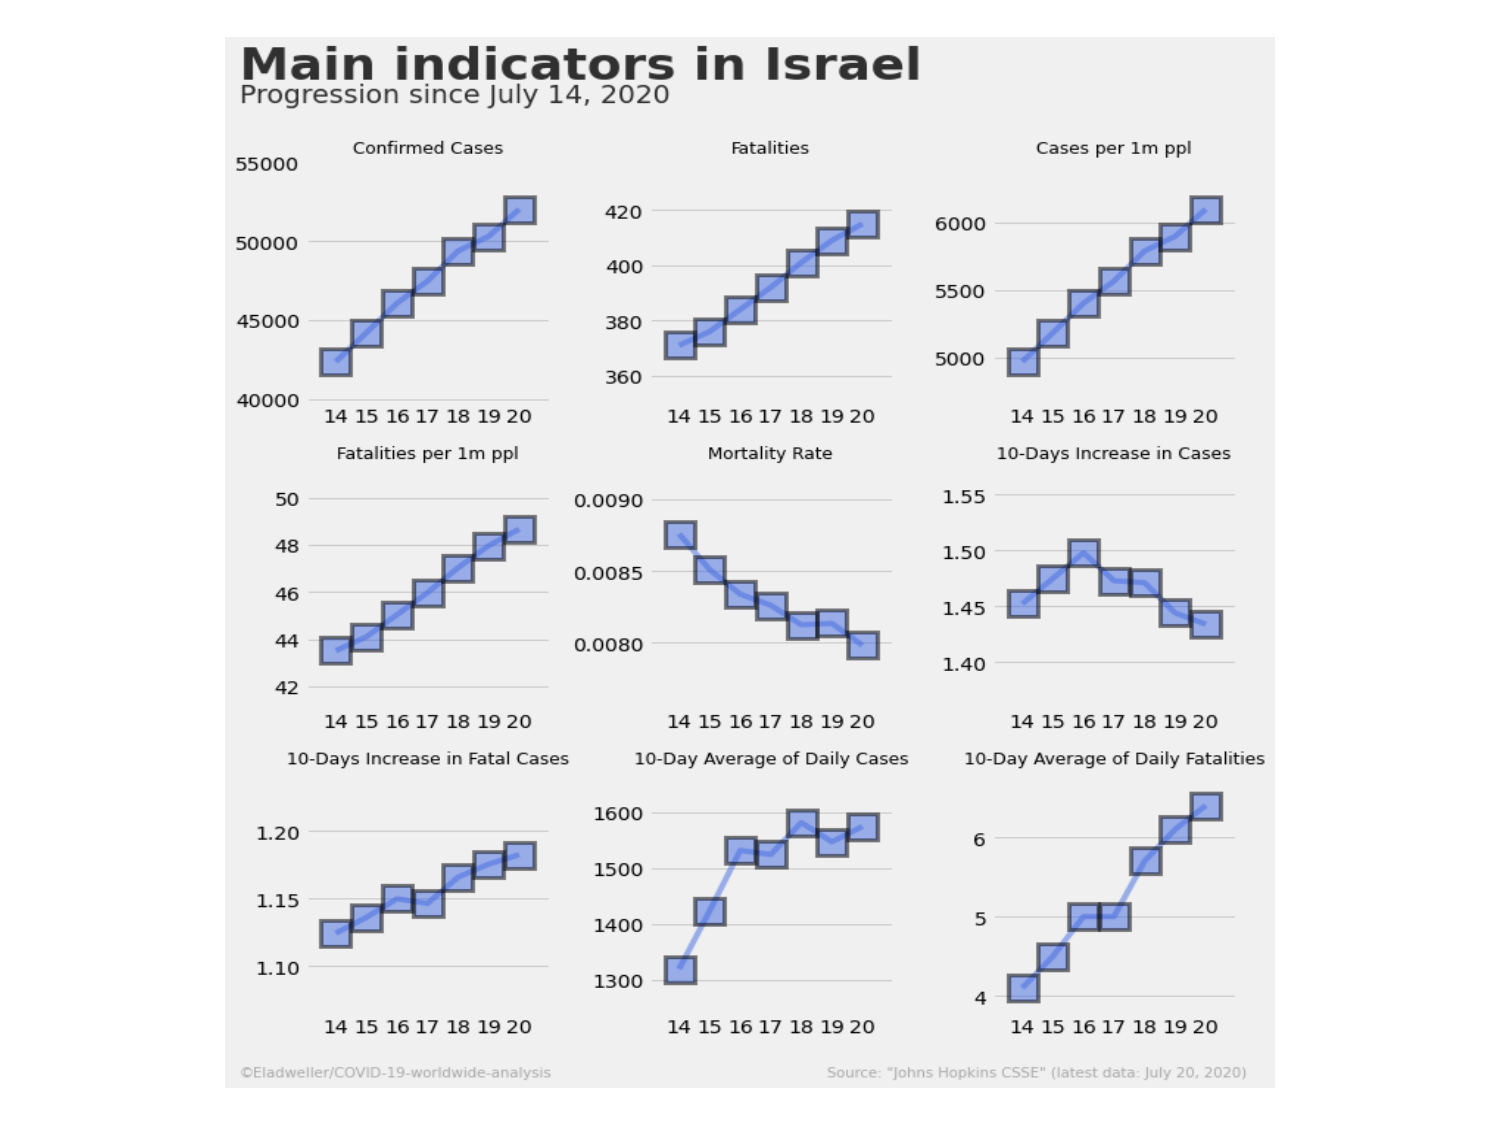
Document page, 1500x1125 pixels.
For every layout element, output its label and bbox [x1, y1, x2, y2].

picture [224, 37, 1276, 1088]
